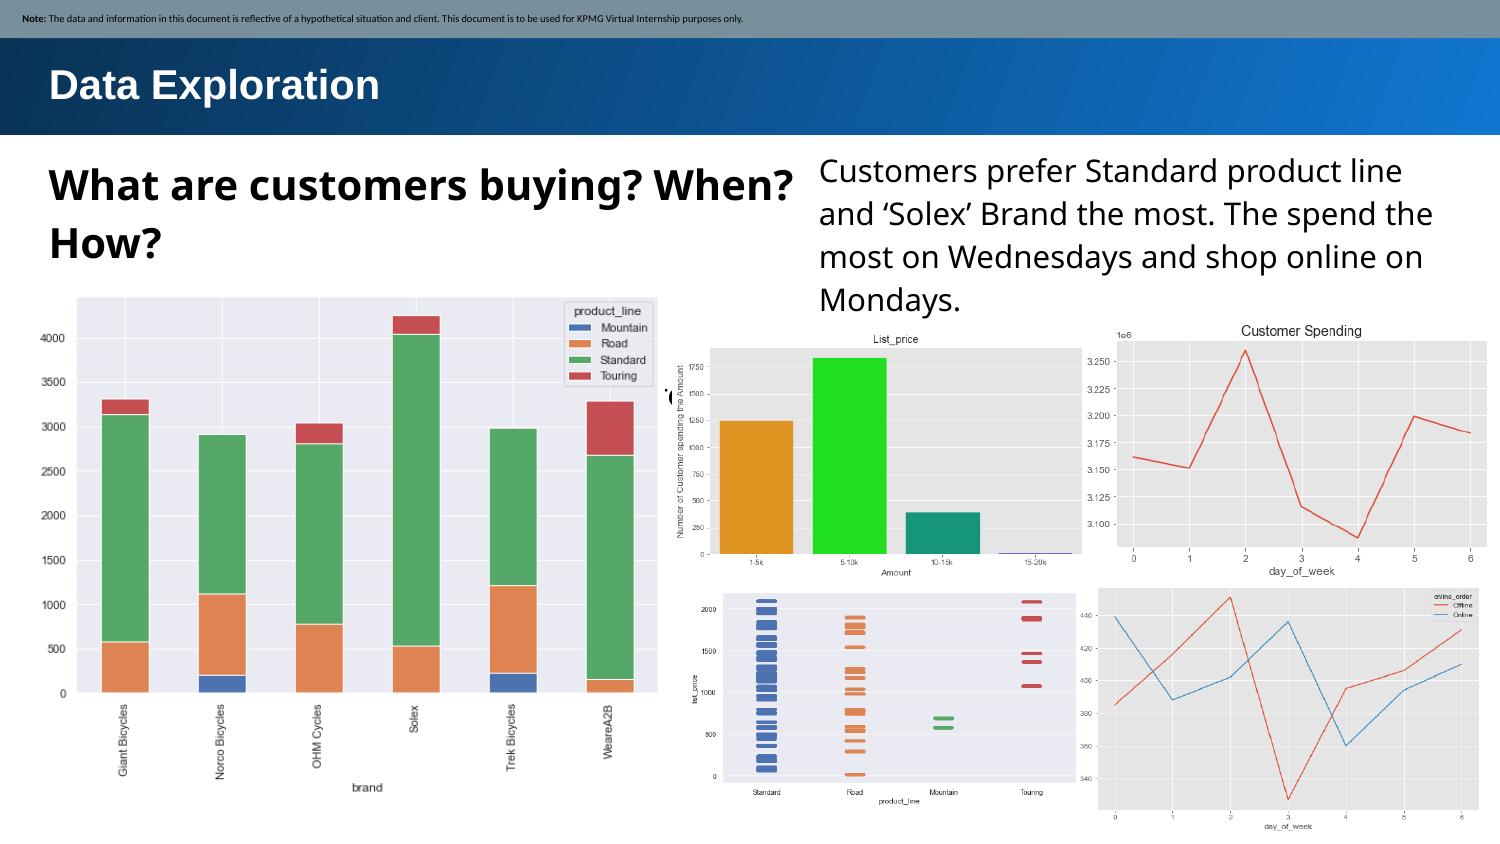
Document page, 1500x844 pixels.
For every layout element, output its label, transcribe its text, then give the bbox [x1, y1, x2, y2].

picture [33, 289, 666, 801]
text_box Data Exploration [33, 43, 1439, 124]
text_box Note: The data and information in this document is reflective of a hypothetical situation and client. This document is to be used for KPMG Virtual Internship purposes only. [0, 0, 1500, 39]
text_box What are customers buying? When? How? [33, 136, 803, 282]
text_box Customers prefer Standard product line and ‘Solex’ Brand the most. The spend the most on Wednesdays and shop online on Mondays. [803, 130, 1483, 326]
picture [672, 318, 1493, 836]
text_box [0, 39, 1500, 135]
